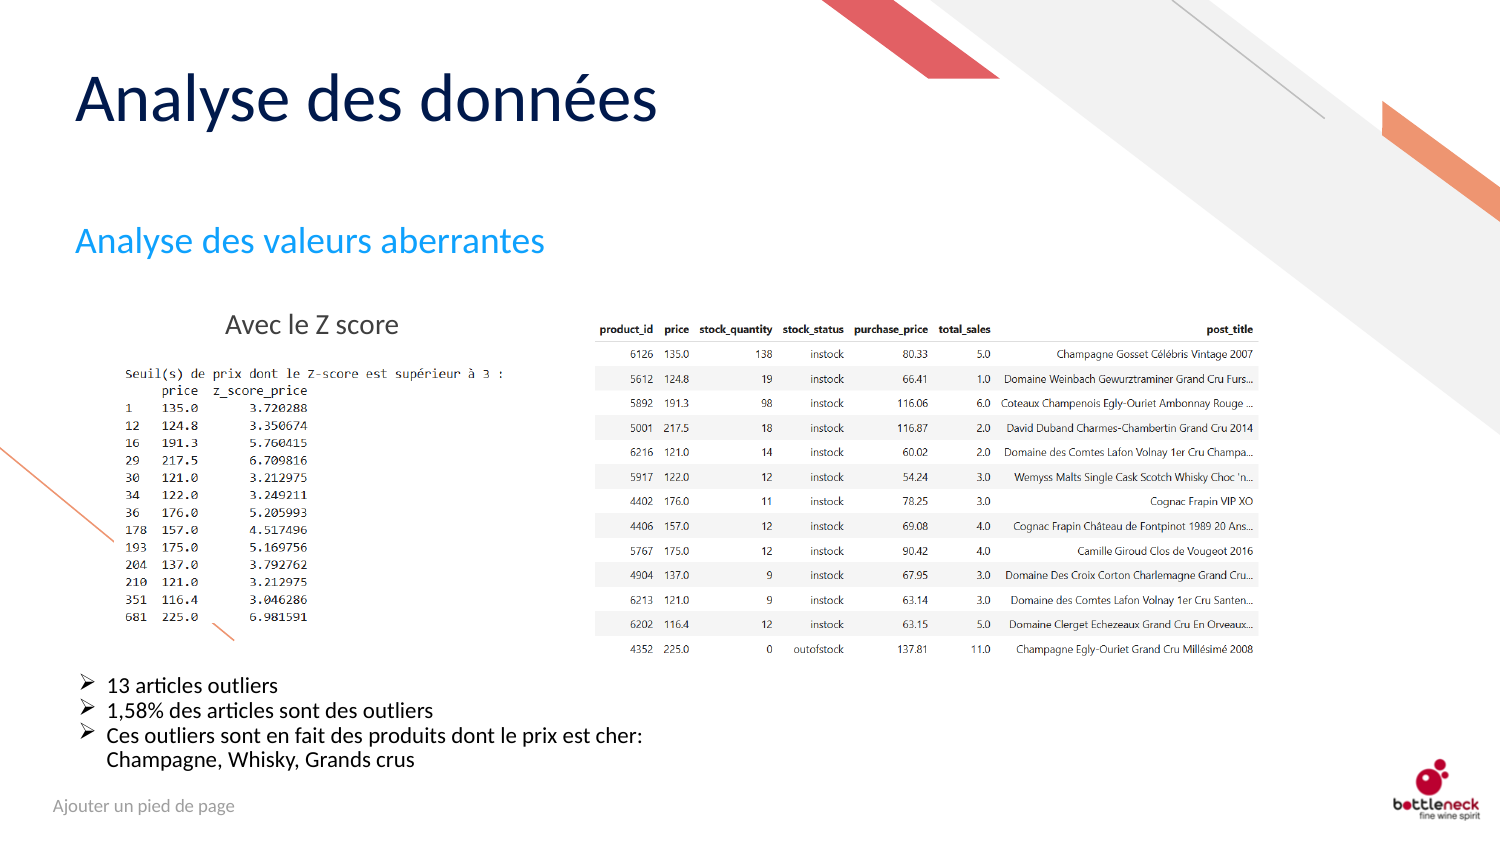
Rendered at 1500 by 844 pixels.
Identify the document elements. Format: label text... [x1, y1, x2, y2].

footer Ajouter un pied de page [41, 782, 548, 827]
picture [1373, 751, 1500, 828]
title Analyse des données [63, 25, 834, 167]
picture [114, 362, 507, 623]
picture [594, 320, 1260, 658]
list Analyse des valeurs aberrantes Avec le Z score [64, 215, 1209, 753]
text_box 13 articles outliers 1,58% des articles sont des outliers Ces outliers sont en fait des produits dont le prix est cher: Champagne, Whisky, Grands crus [63, 666, 682, 816]
